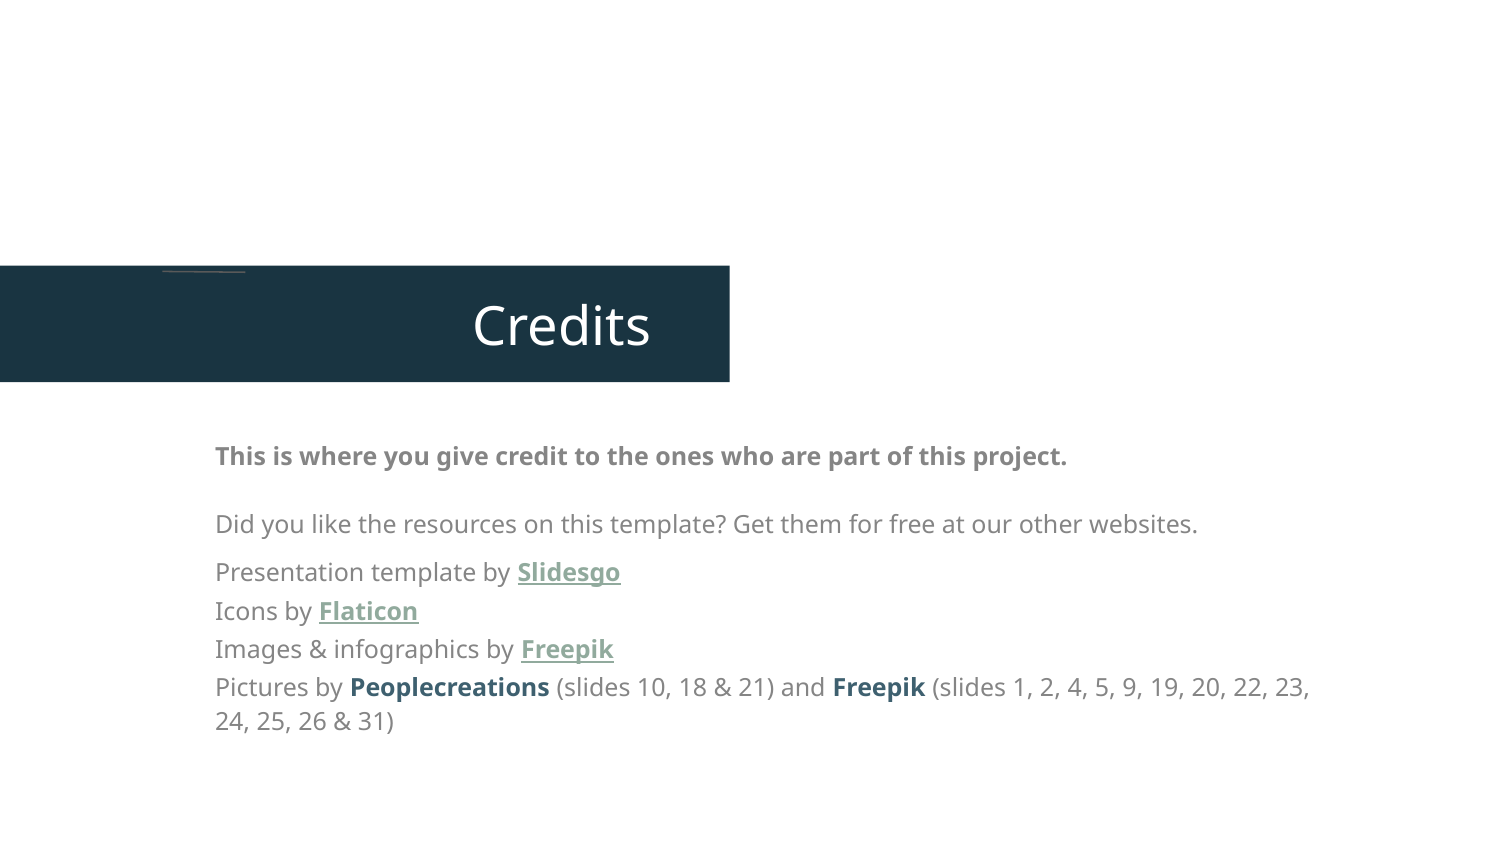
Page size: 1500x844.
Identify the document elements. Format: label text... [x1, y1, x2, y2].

title Credits [75, 276, 667, 371]
title This is where you give credit to the ones who are part of this project. Did you like the resources on this template? Get them for free at our other websites. Presentation template by Slidesgo Icons by Flaticon Images & infographics by Freepik Pictures by Peoplecreations (slides 10, 18 & 21) and Freepik (slides 1, 2, 4, 5, 9, 19, 20, 22, 23, 24, 25, 26 & 31) [199, 421, 1341, 613]
